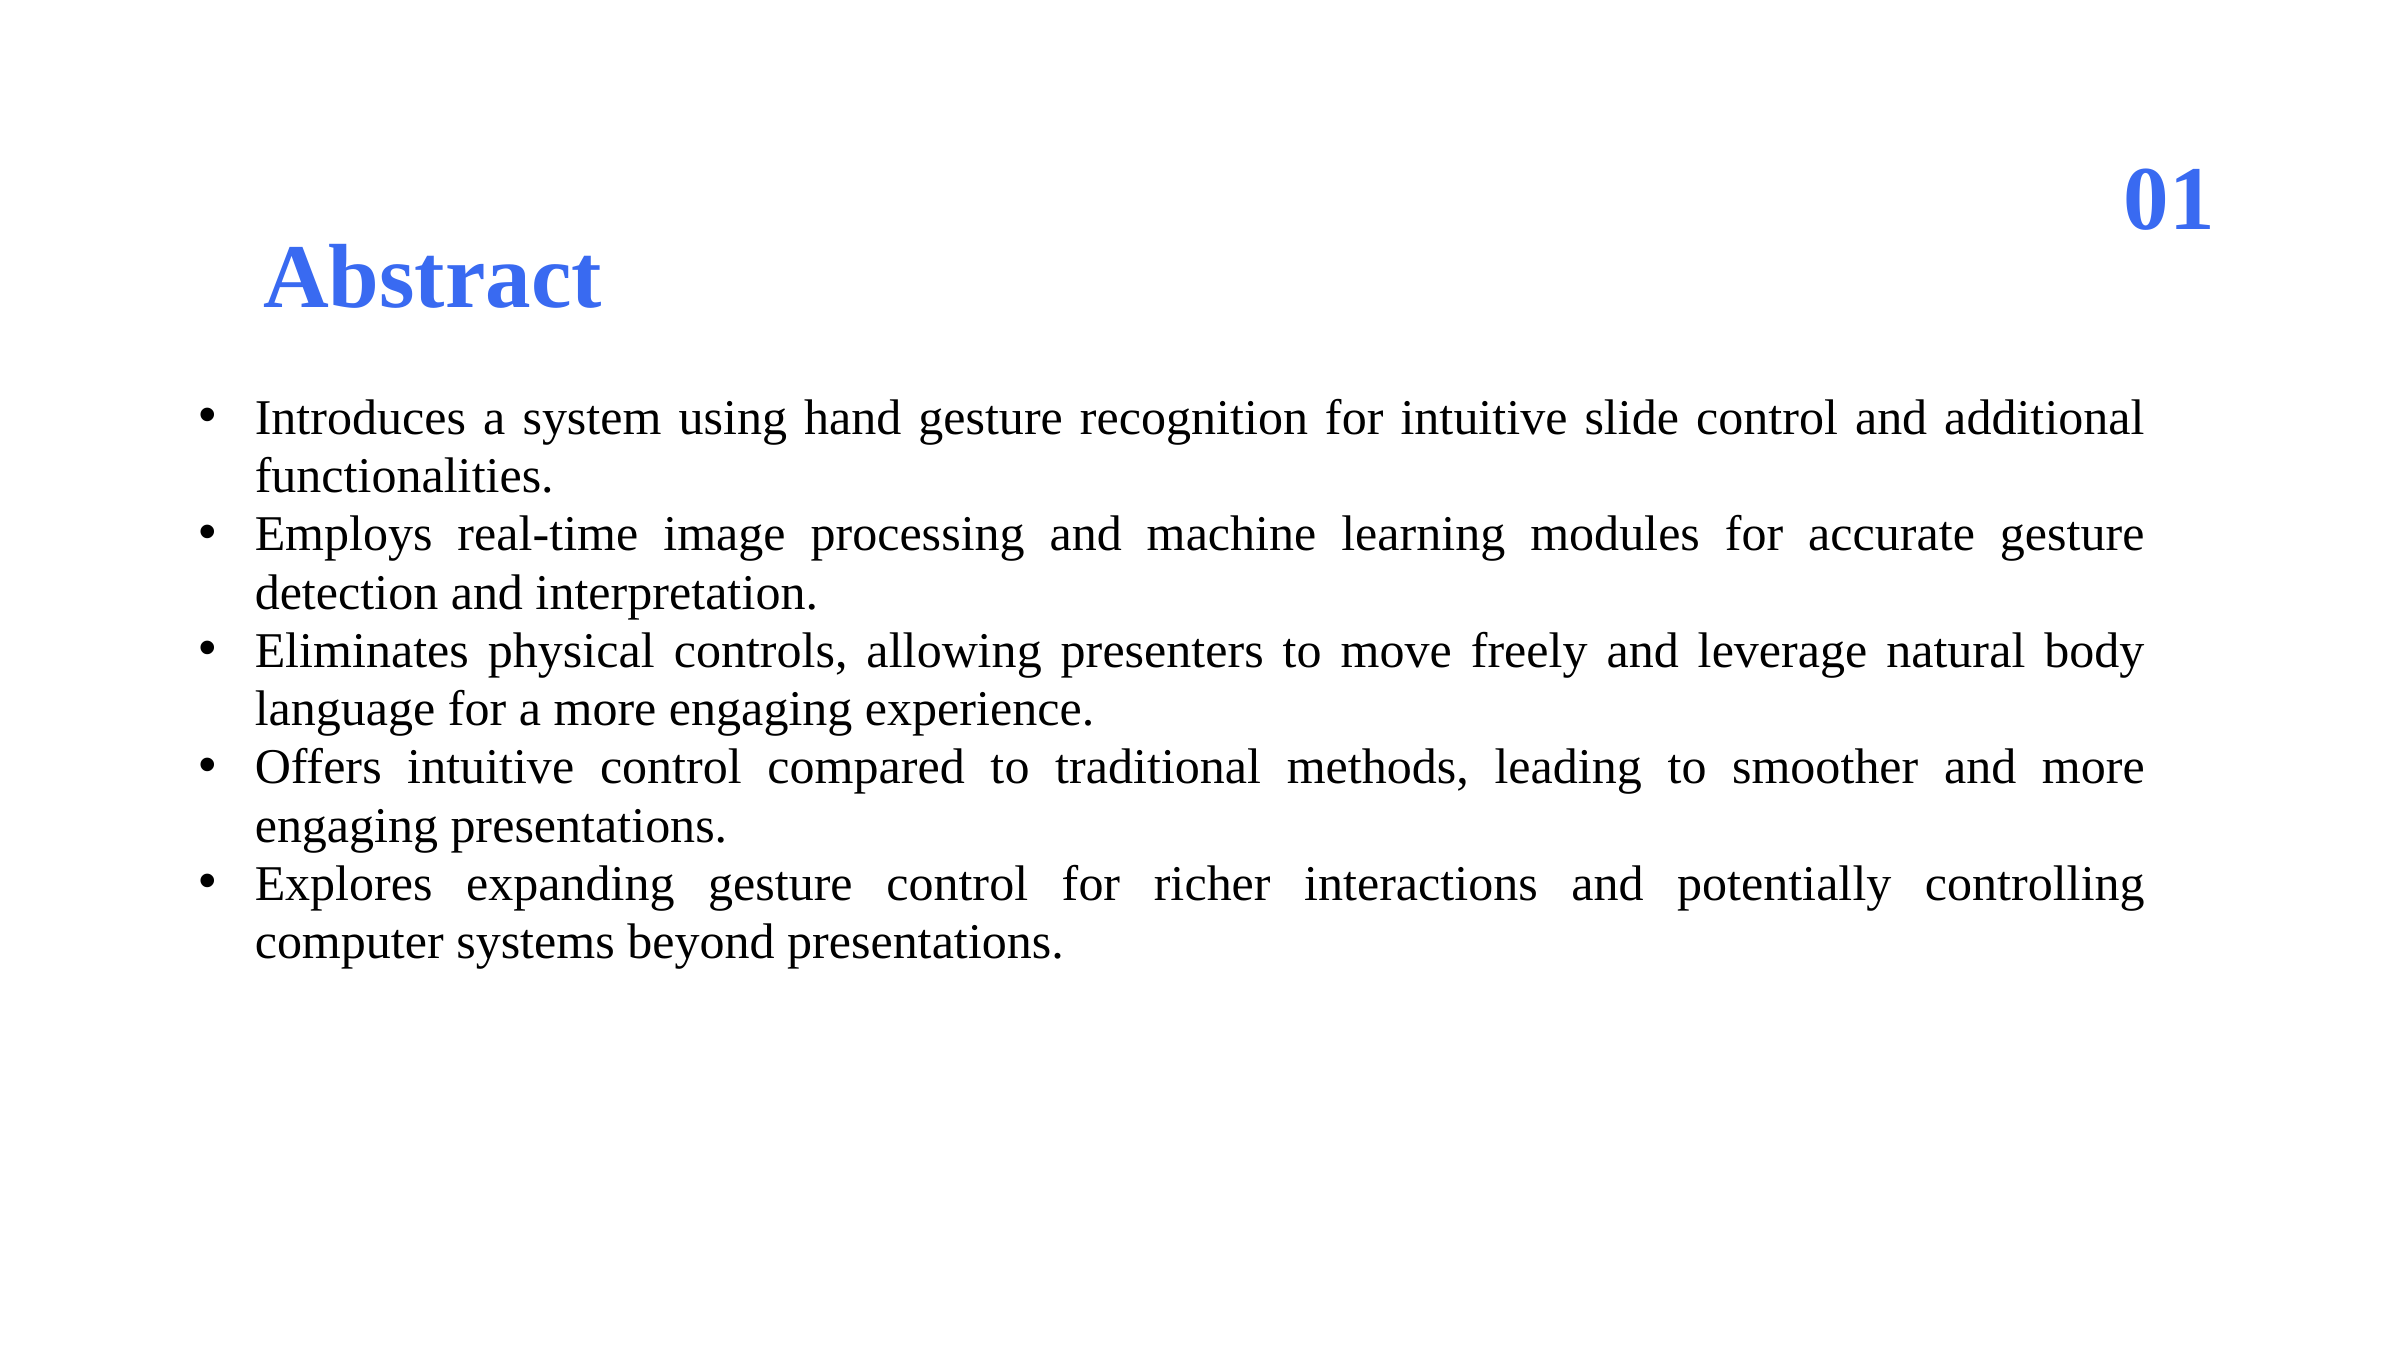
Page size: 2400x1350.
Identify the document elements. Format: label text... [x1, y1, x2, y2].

text_box Introduces a system using hand gesture recognition for intuitive slide control and additional functionalities. Employs real-time image processing and machine learning modules for accurate gesture detection and interpretation. Eliminates physical controls, allowing presenters to move freely and leverage natural body language for a more engaging experience. Offers intuitive control compared to traditional methods, leading to smoother and more engaging presentations. Explores expanding gesture control for richer interactions and potentially controlling computer systems beyond presentations. [183, 378, 2162, 1171]
text_box Abstract [248, 204, 1698, 319]
text_box 01 [2109, 130, 2256, 255]
